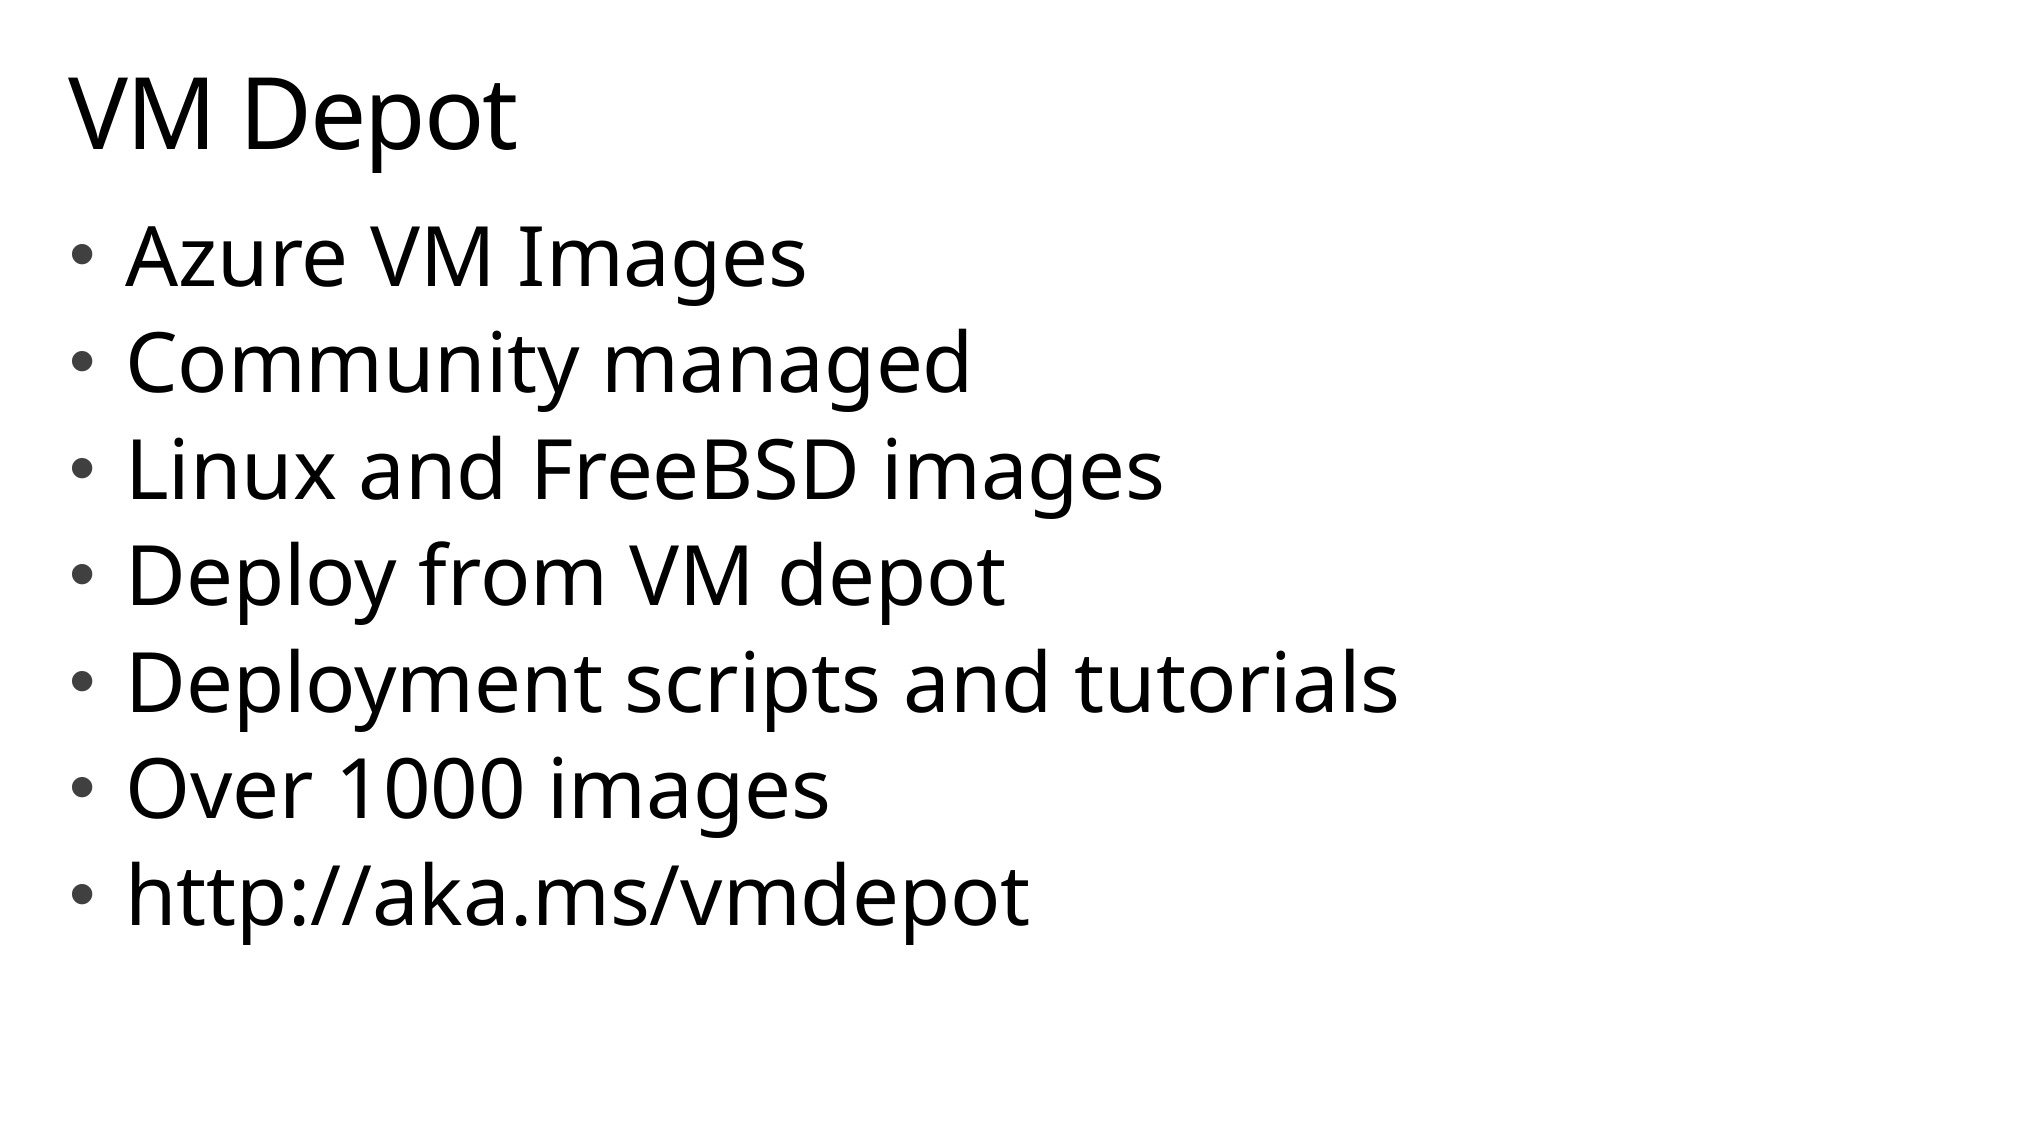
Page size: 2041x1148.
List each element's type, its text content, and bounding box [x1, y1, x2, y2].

list Azure VM Images Community managed Linux and FreeBSD images Deploy from VM depot Deployment scripts and tutorials Over 1000 images http://aka.ms/vmdepot [45, 199, 1995, 1148]
title VM Depot [45, 48, 1996, 199]
